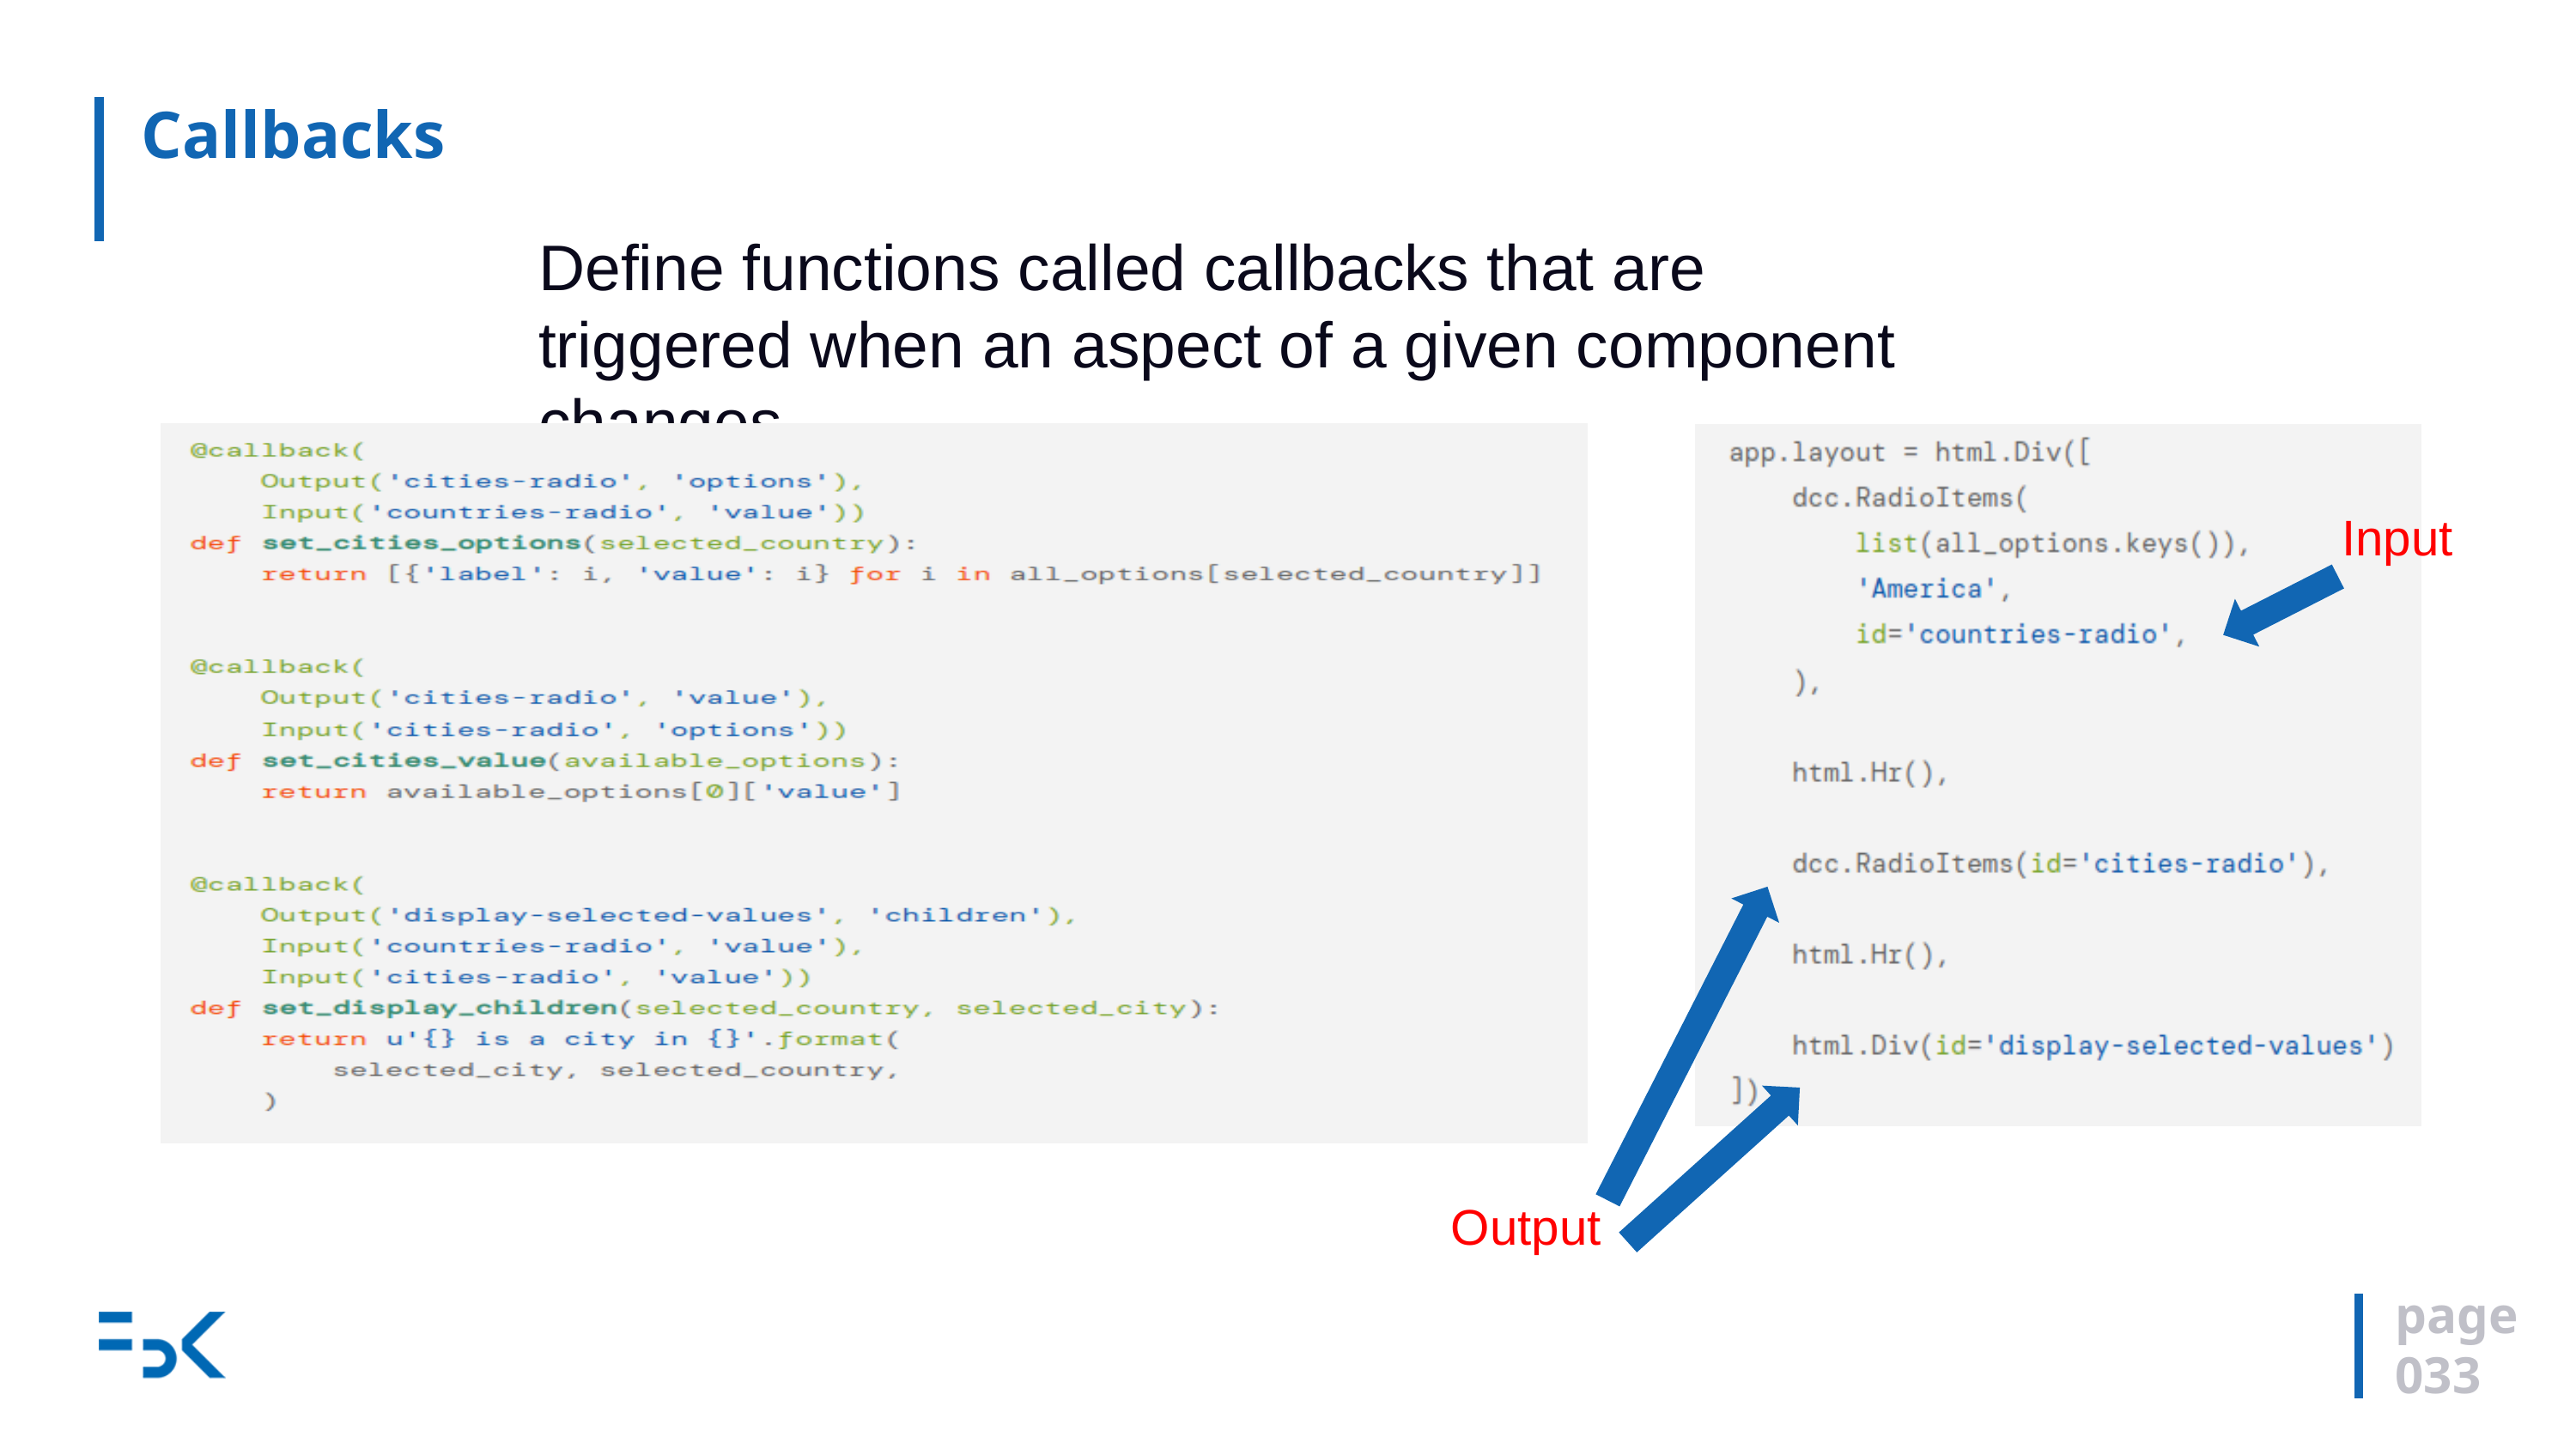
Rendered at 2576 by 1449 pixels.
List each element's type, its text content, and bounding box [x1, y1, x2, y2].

text_box [1617, 1126, 1779, 1254]
picture [161, 423, 1588, 1143]
text_box Input [2421, 499, 2505, 572]
picture [1695, 424, 2421, 1126]
picture [99, 1312, 226, 1379]
text_box Output [1341, 1188, 1686, 1262]
text_box Define functions called callbacks that are triggered when an aspect of a given component changes. [526, 220, 1960, 464]
slide_number page 0 [2383, 1277, 2544, 1412]
text_box [1597, 997, 1695, 1188]
title Callbacks [129, 96, 896, 180]
